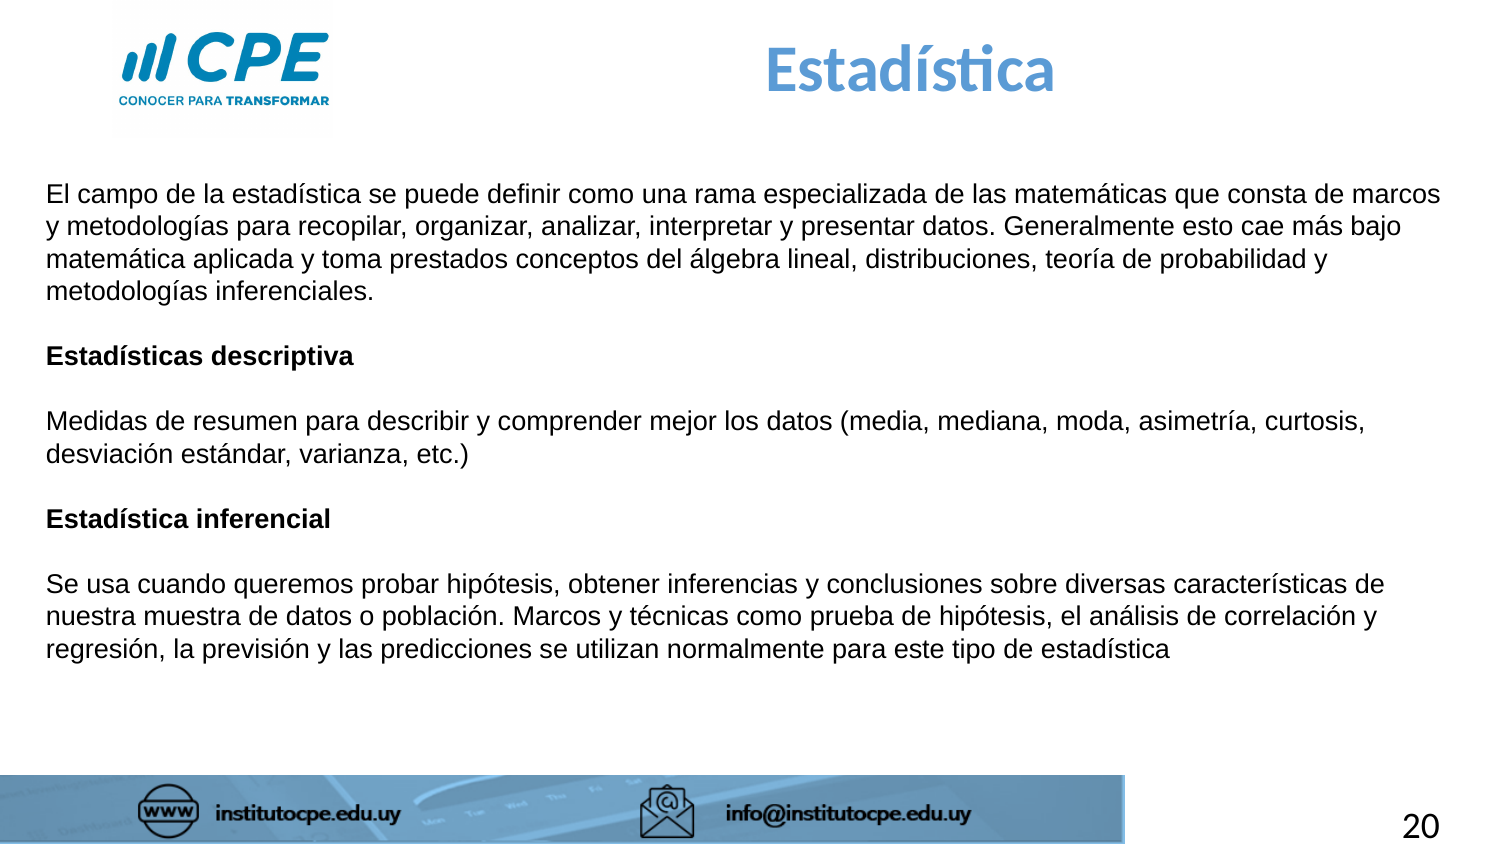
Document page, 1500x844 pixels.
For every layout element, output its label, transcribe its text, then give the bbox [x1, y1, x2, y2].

title Estadística [750, 29, 1500, 112]
picture [0, 775, 1125, 844]
text_box El campo de la estadística se puede definir como una rama especializada de las matemáticas que consta de marcos y metodologías para recopilar, organizar, analizar, interpretar y presentar datos. Generalmente esto cae más bajo matemática aplicada y toma prestados conceptos del álgebra lineal, distribuciones, teoría de probabilidad y metodologías inferenciales. Estadísticas descriptiva Medidas de resumen para describir y comprender mejor los datos (media, mediana, moda, asimetría, curtosis, desviación estándar, varianza, etc.) Estadística inferencial Se usa cuando queremos probar hipótesis, obtener inferencias y conclusiones sobre diversas características de nuestra muestra de datos o población. Marcos y técnicas como prueba de hipótesis, el análisis de correlación y regresión, la previsión y las predicciones se utilizan normalmente para este tipo de estadística [30, 161, 1493, 679]
text_box ‹#› [1386, 793, 1500, 826]
picture [112, 0, 333, 139]
